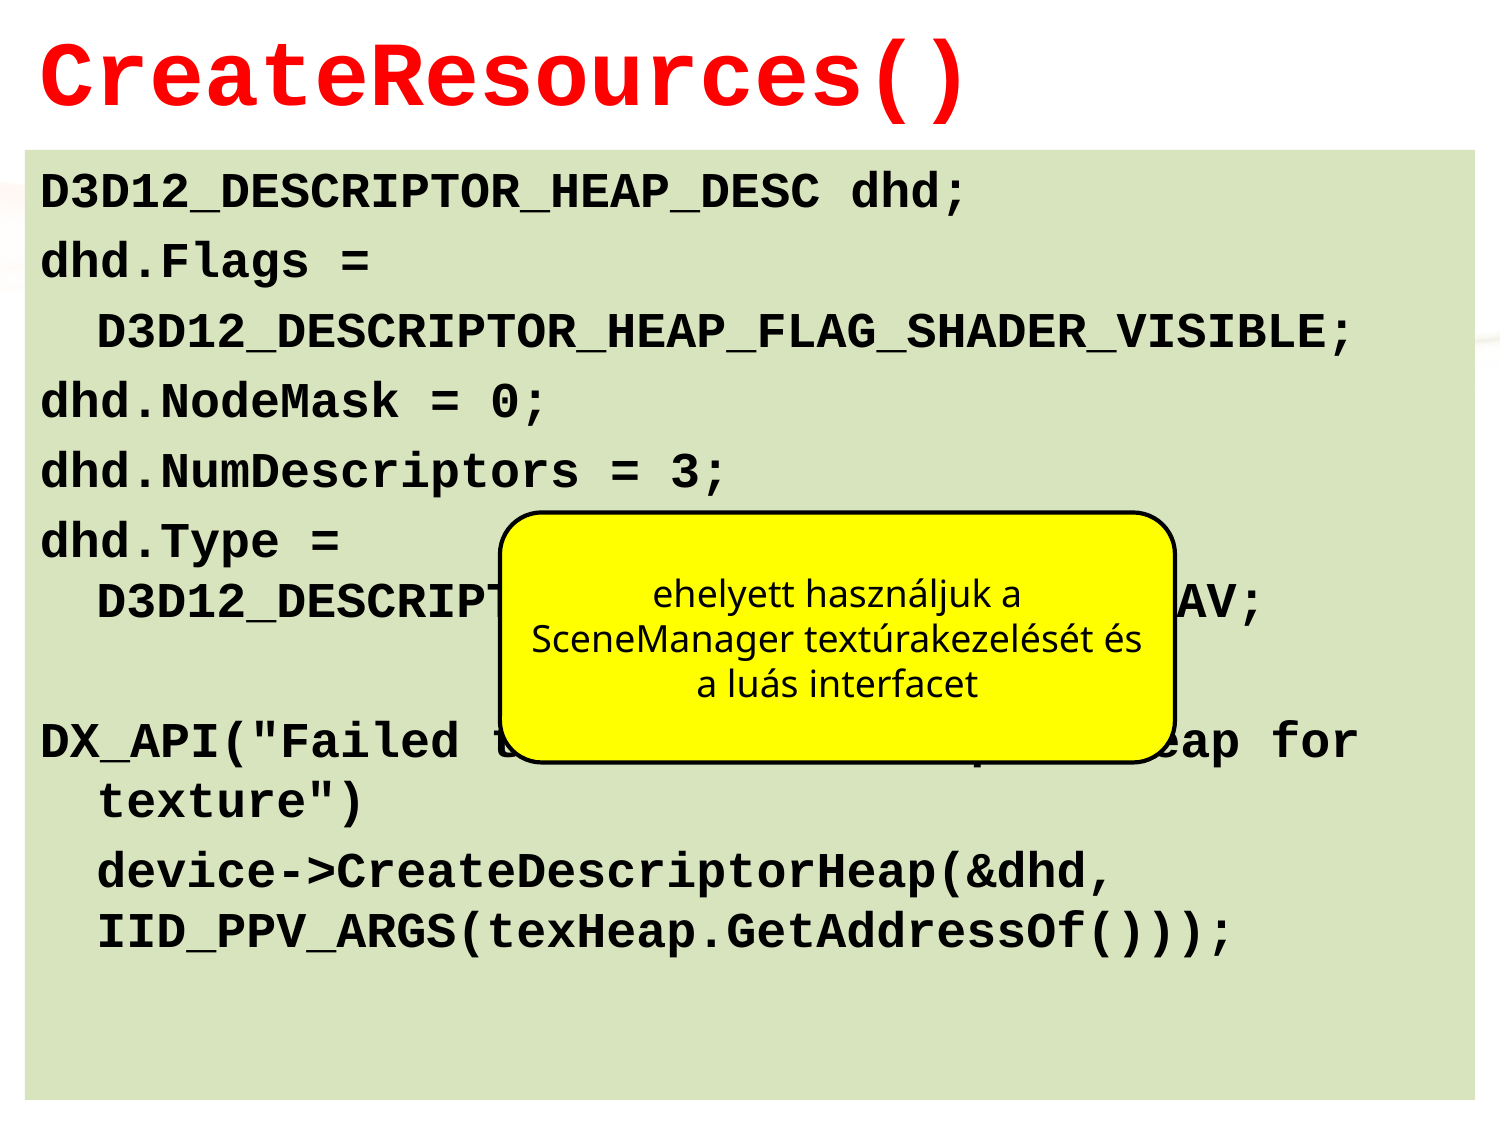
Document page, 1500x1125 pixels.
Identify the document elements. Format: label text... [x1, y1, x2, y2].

title CreateResources() [24, 12, 1475, 125]
list D3D12_DESCRIPTOR_HEAP_DESC dhd; dhd.Flags = D3D12_DESCRIPTOR_HEAP_FLAG_SHADER_VISIBLE; dhd.NodeMask = 0; dhd.NumDescriptors = 3; dhd.Type = D3D12_DESCRIPTOR_HEAP_TYPE_CBV_SRV_UAV; DX_API("Failed to create descriptor heap for texture") device->CreateDescriptorHeap(&dhd, IID_PPV_ARGS(texHeap.GetAddressOf())); [24, 149, 1475, 1100]
text_box ehelyett használjuk a SceneManager textúrakezelését és a luás interfacet [497, 510, 1178, 765]
